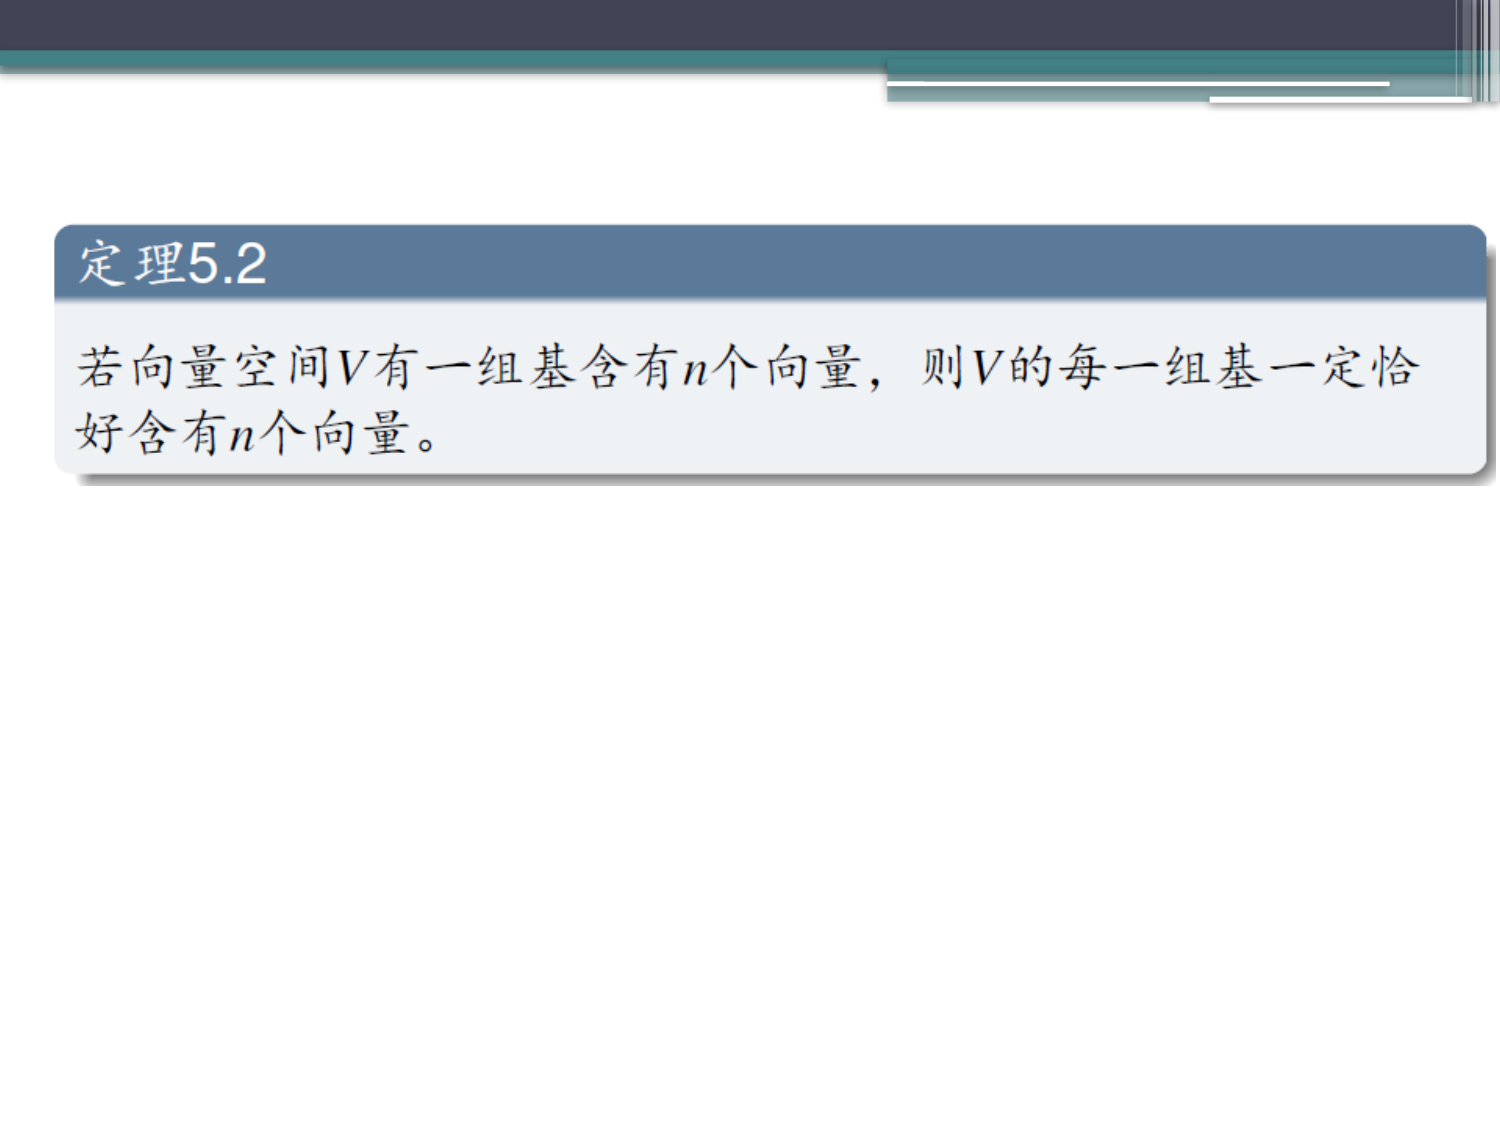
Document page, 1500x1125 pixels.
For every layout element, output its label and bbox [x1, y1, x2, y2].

picture [53, 219, 1496, 486]
